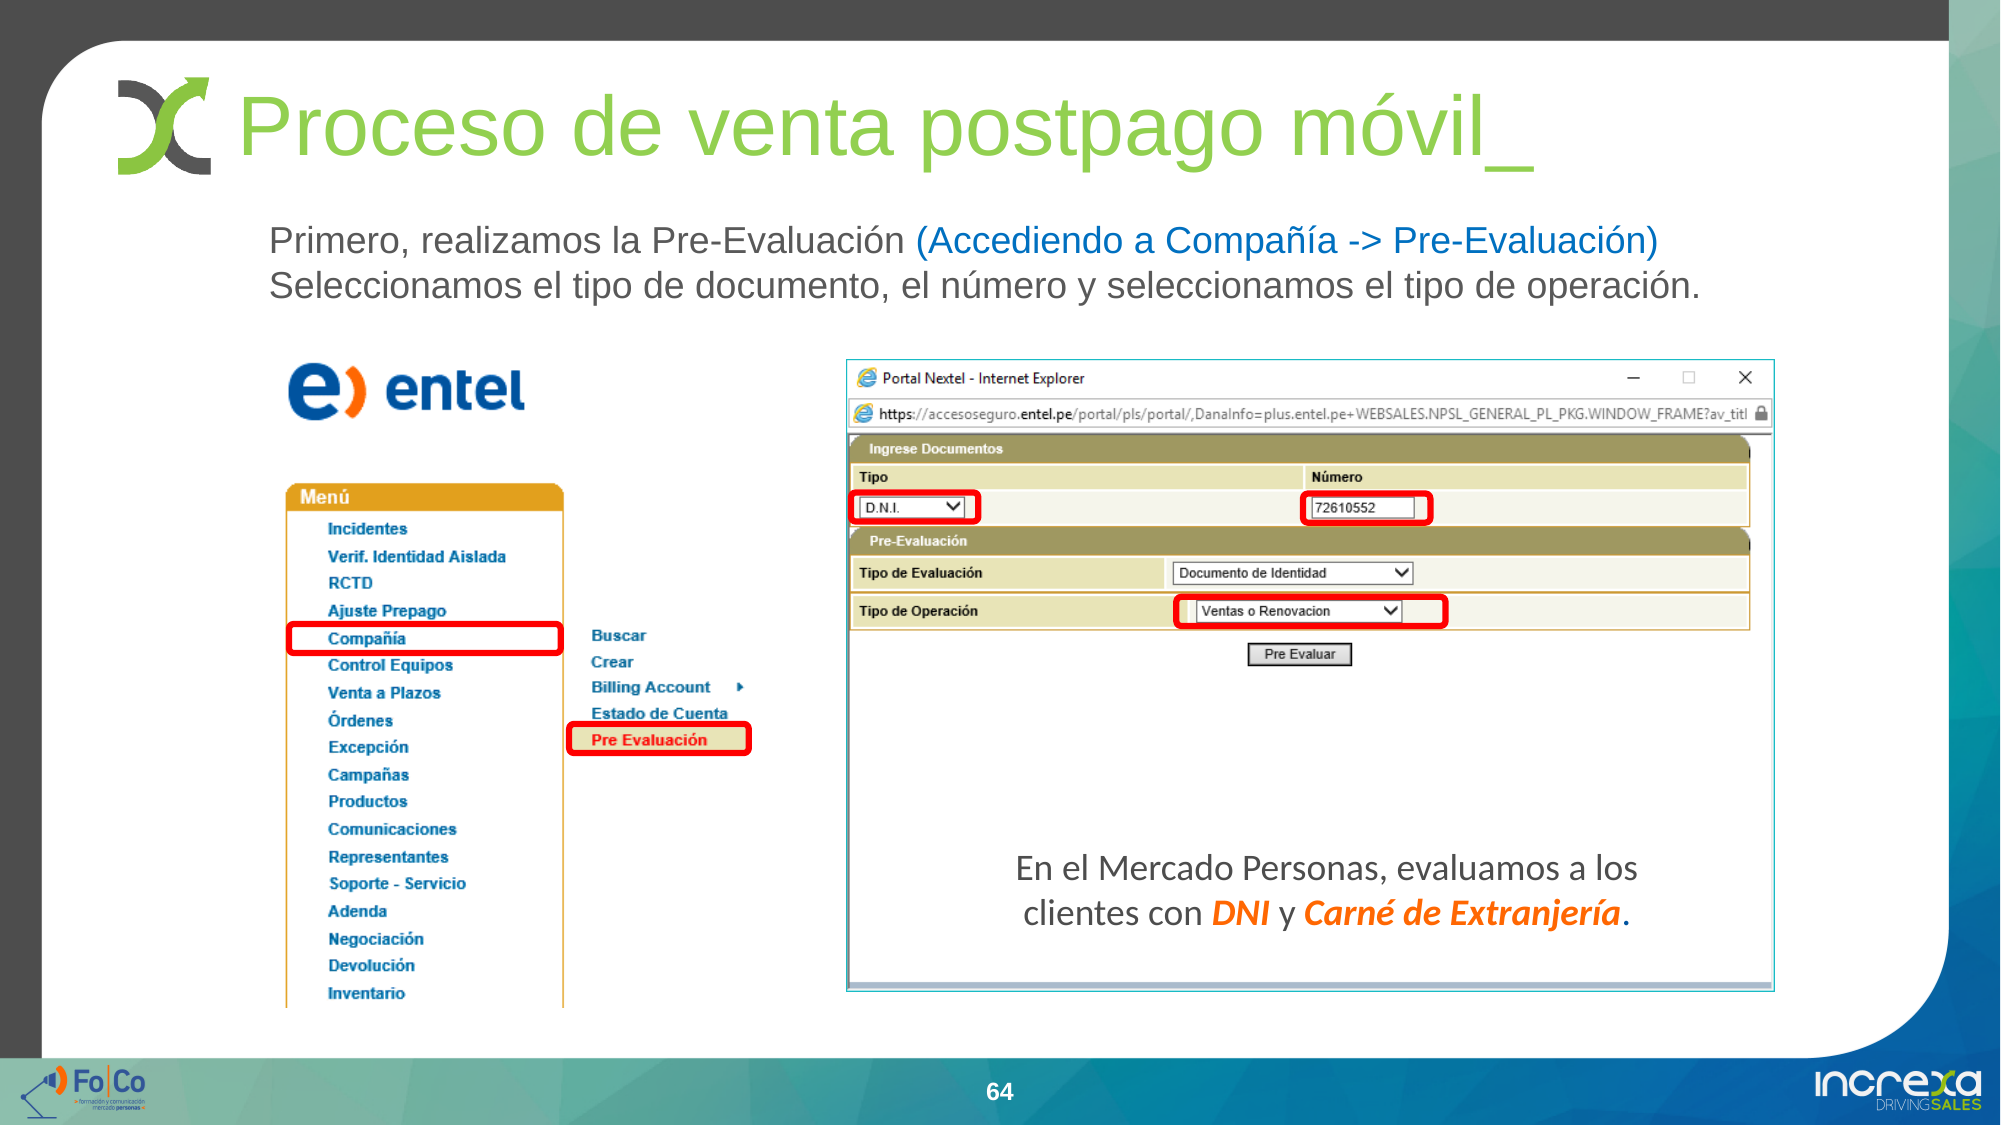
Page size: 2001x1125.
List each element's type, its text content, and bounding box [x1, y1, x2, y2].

title Proceso de venta postpago móvil_ [222, 74, 1778, 182]
text_box Primero, realizamos la Pre-Evaluación (Accediendo a Compañía -> Pre-Evaluación) Seleccionamos el tipo de documento, el número y seleccionamos el tipo de operación. [254, 208, 1807, 314]
slide_number 64 [774, 1060, 1225, 1121]
picture [0, 0, 2001, 1125]
